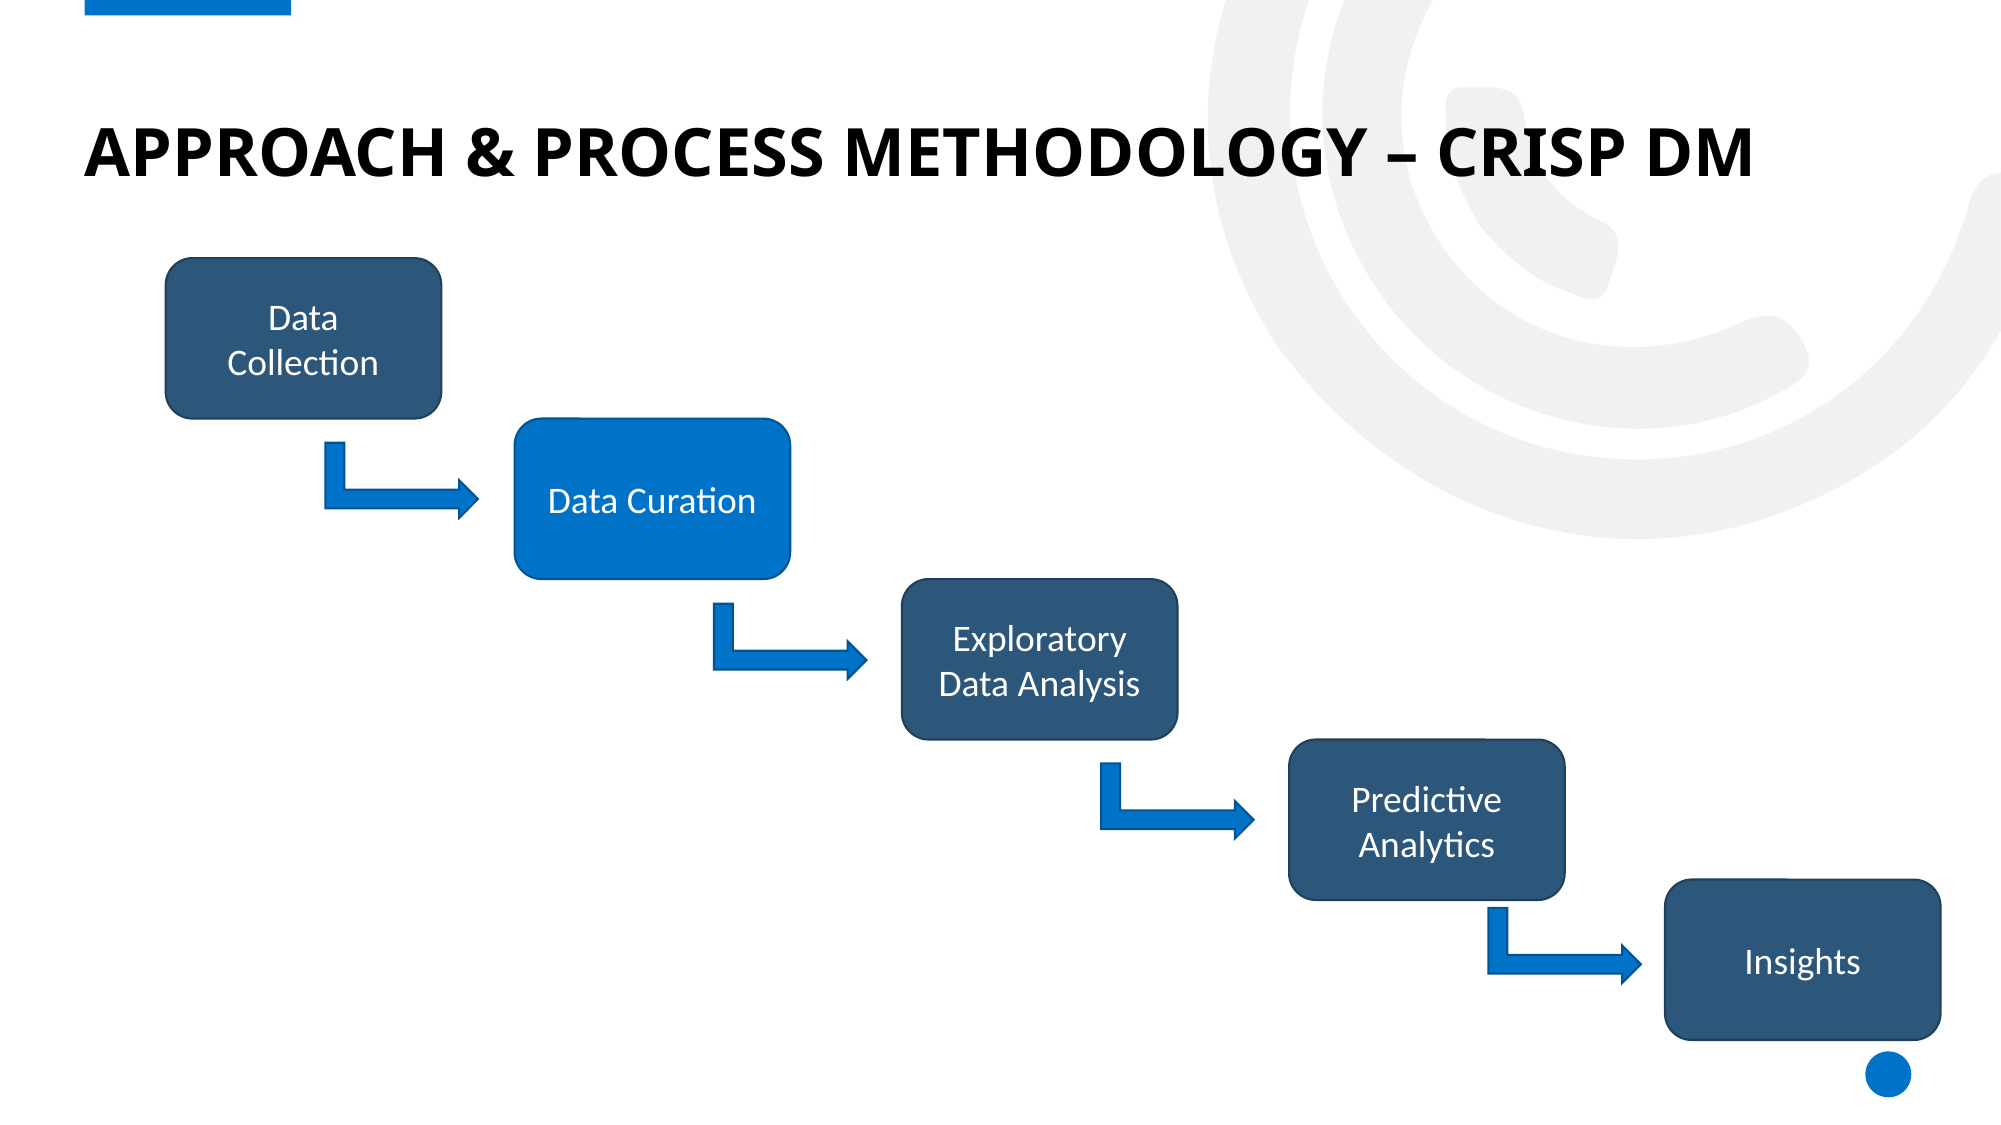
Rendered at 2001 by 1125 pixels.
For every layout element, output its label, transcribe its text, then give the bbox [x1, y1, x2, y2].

text_box [1100, 762, 1256, 842]
text_box [712, 602, 868, 682]
text_box Predictive Analytics [1288, 738, 1566, 902]
text_box Data Collection [164, 257, 443, 420]
text_box Data Curation [513, 417, 792, 581]
title Approach & Process Methodology – CRISP DM [84, 40, 1914, 192]
text_box Exploratory Data Analysis [900, 578, 1179, 741]
text_box [324, 441, 480, 521]
text_box Insights [1663, 878, 1942, 1042]
text_box [1487, 906, 1643, 986]
